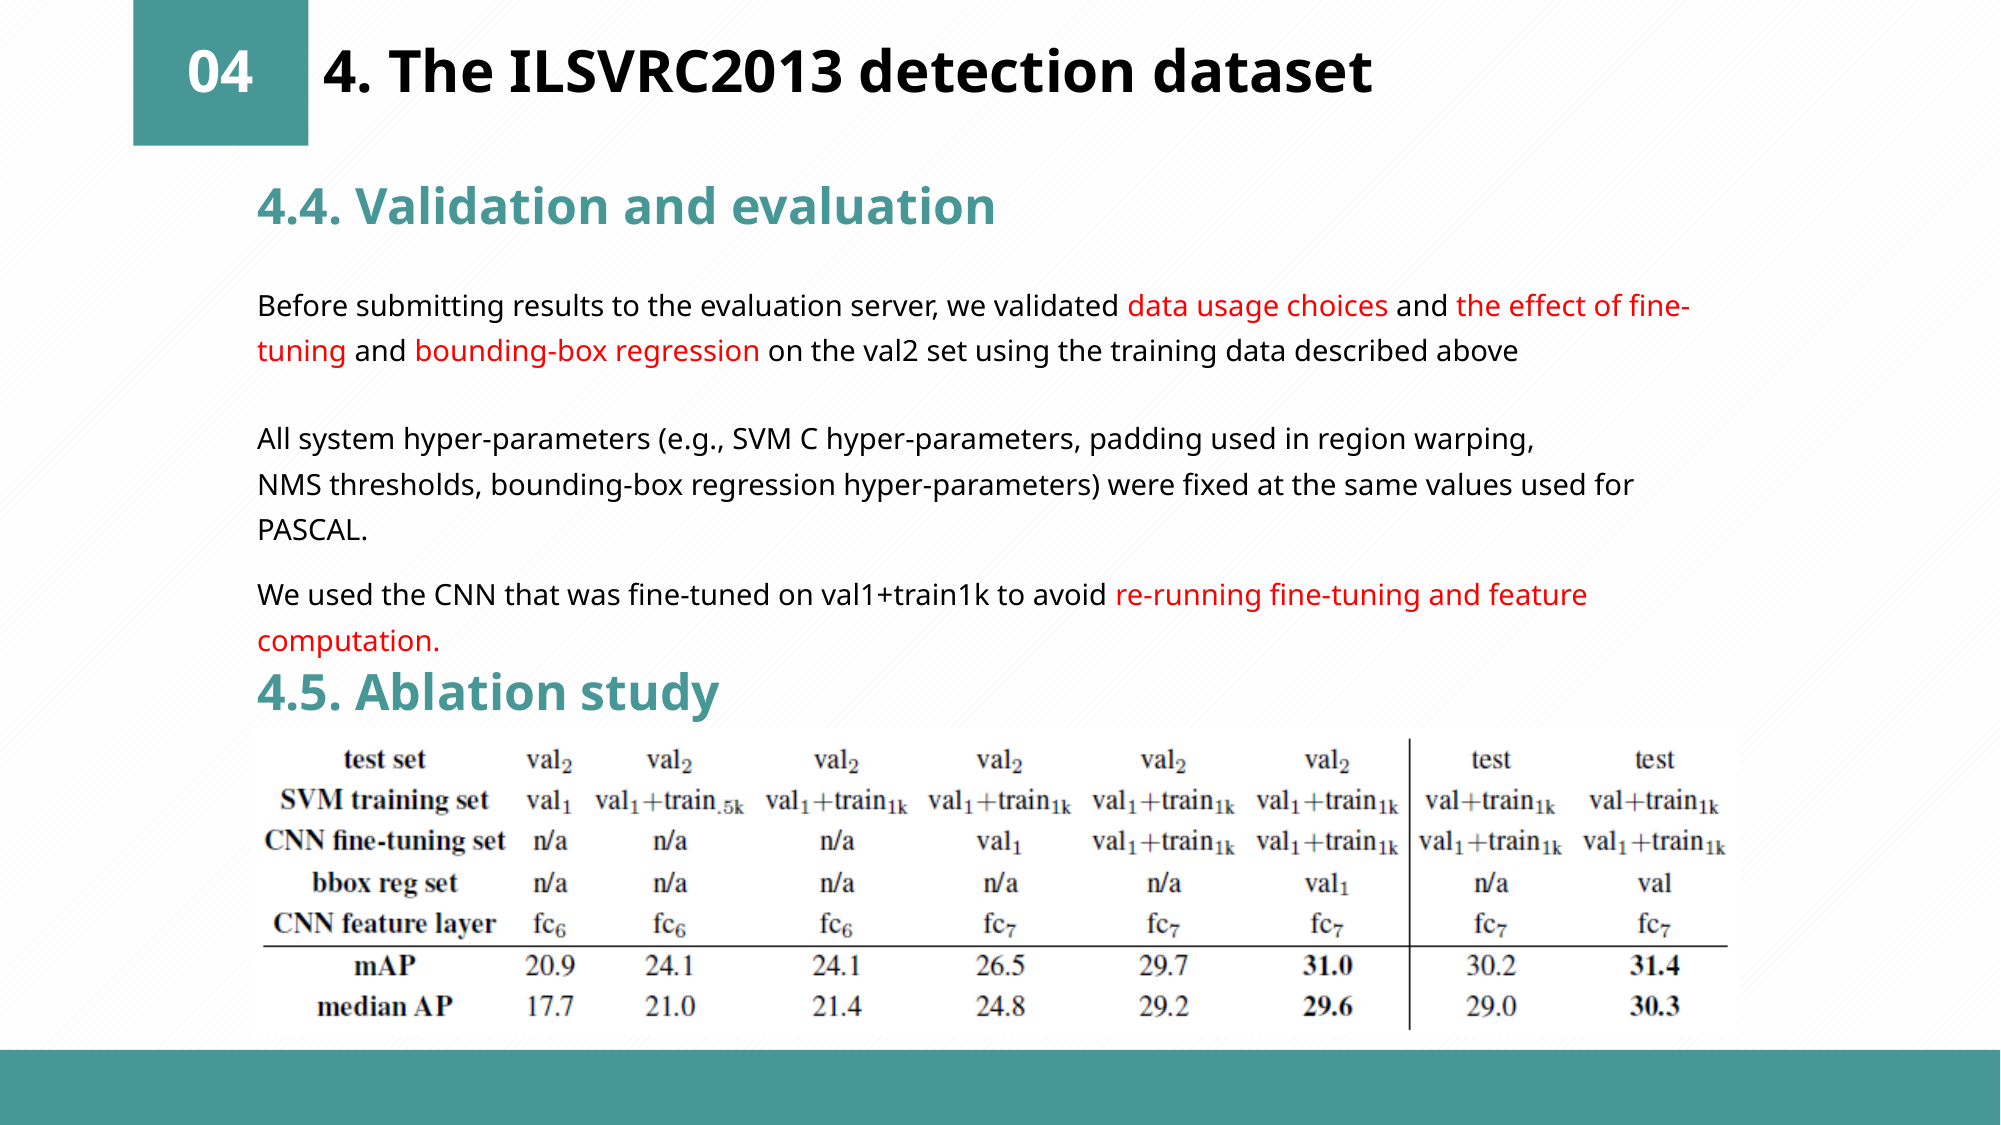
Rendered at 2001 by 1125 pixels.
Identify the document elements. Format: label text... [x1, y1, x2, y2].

text_box We used the CNN that was fine-tuned on val1+train1k to avoid re-running fine-tuning and feature computation. [242, 558, 1748, 665]
text_box All system hyper-parameters (e.g., SVM C hyper-parameters, padding used in region warping, NMS thresholds, bounding-box regression hyper-parameters) were fixed at the same values used for PASCAL. [242, 402, 1748, 554]
list 4. The ILSVRC2013 detection dataset [308, 34, 1684, 105]
text_box 4.5. Ablation study [242, 652, 1061, 728]
picture [251, 728, 1739, 1035]
text_box Before submitting results to the evaluation server, we validated data usage choices and the effect of fine-tuning and bounding-box regression on the val2 set using the training data described above [242, 269, 1748, 375]
list 04 [133, 34, 308, 105]
text_box 4.4. Validation and evaluation [242, 167, 1061, 242]
